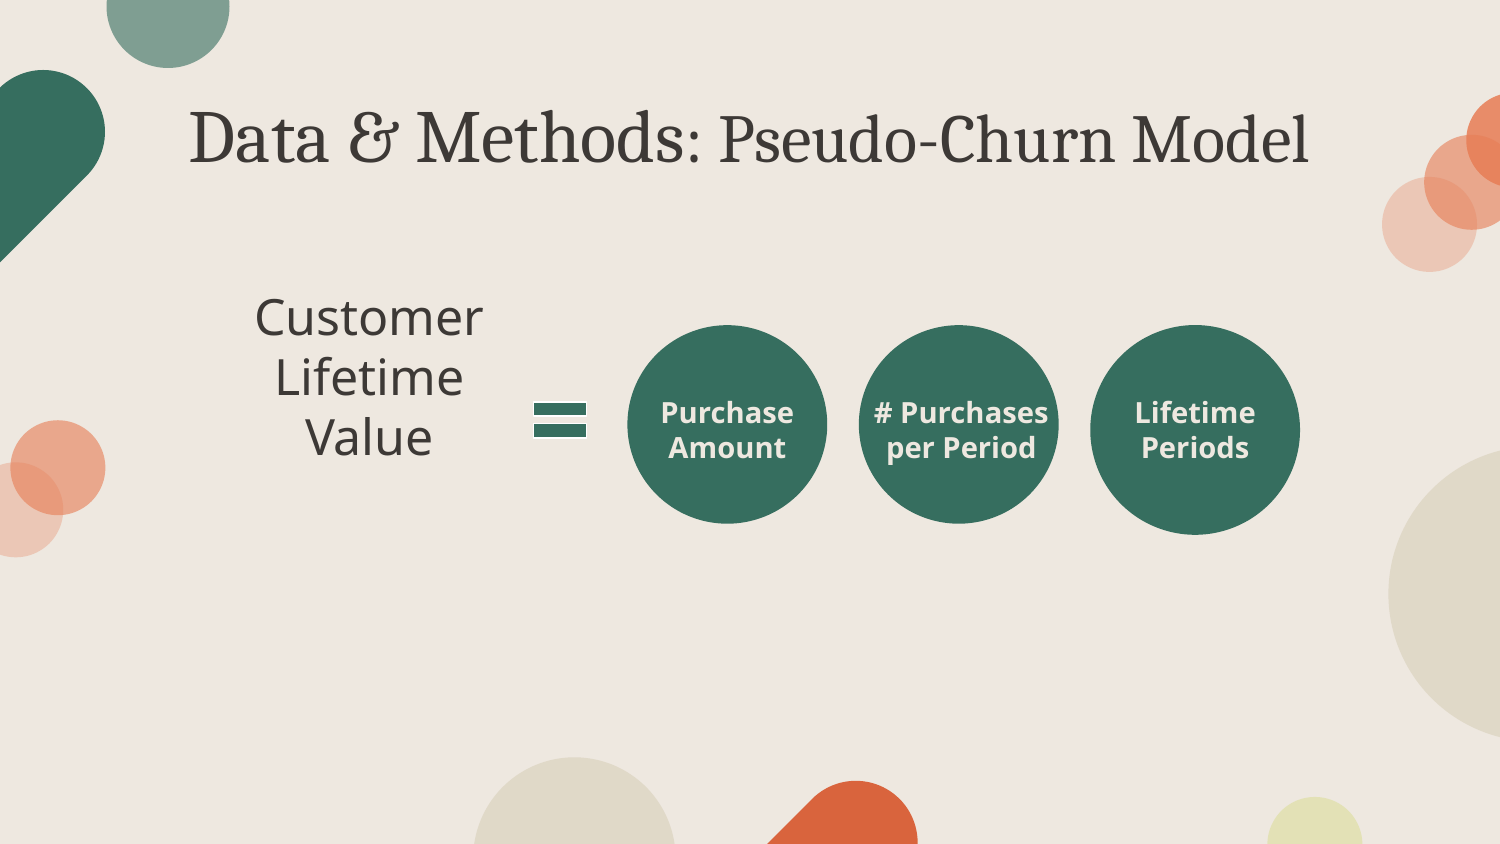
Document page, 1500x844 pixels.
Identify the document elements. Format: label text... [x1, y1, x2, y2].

title Data & Methods: Pseudo-Churn Model [116, 72, 1383, 195]
text_box [638, 325, 817, 379]
text_box Purchase Amount [622, 379, 833, 441]
text_box [533, 401, 587, 417]
text_box Lifetime Periods [1090, 379, 1301, 441]
title Customer Lifetime Value [199, 358, 540, 481]
text_box [533, 423, 587, 438]
text_box [1090, 441, 1300, 535]
text_box [1103, 325, 1287, 379]
text_box [860, 441, 1058, 524]
text_box # Purchases per Period [856, 379, 1067, 441]
text_box [869, 325, 1048, 379]
text_box [628, 441, 826, 524]
